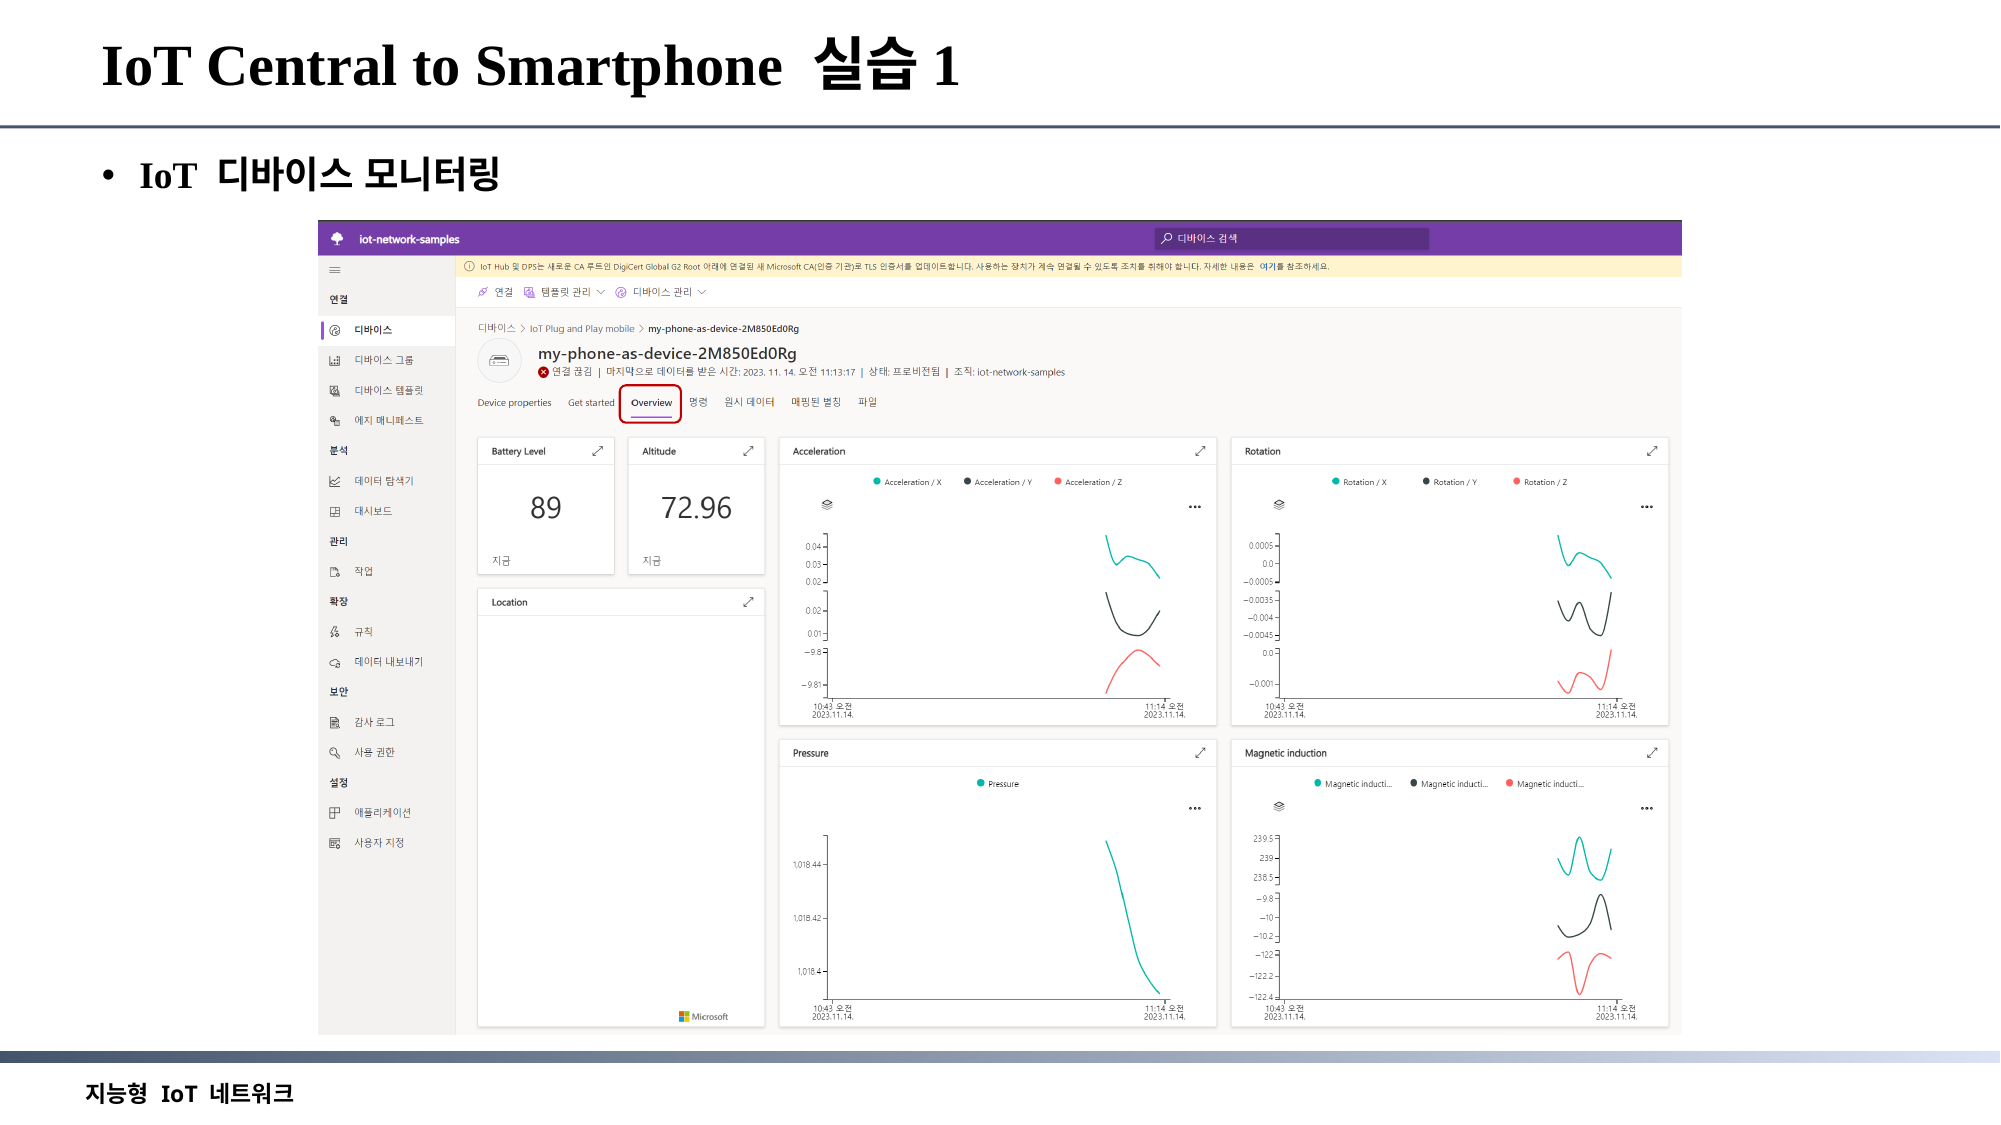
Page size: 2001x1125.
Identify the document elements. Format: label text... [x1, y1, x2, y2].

list IoT 디바이스 모니터링 [86, 149, 1914, 1020]
title IoT Central to Smartphone 실습1 [86, 30, 1914, 102]
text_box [318, 220, 1682, 1035]
